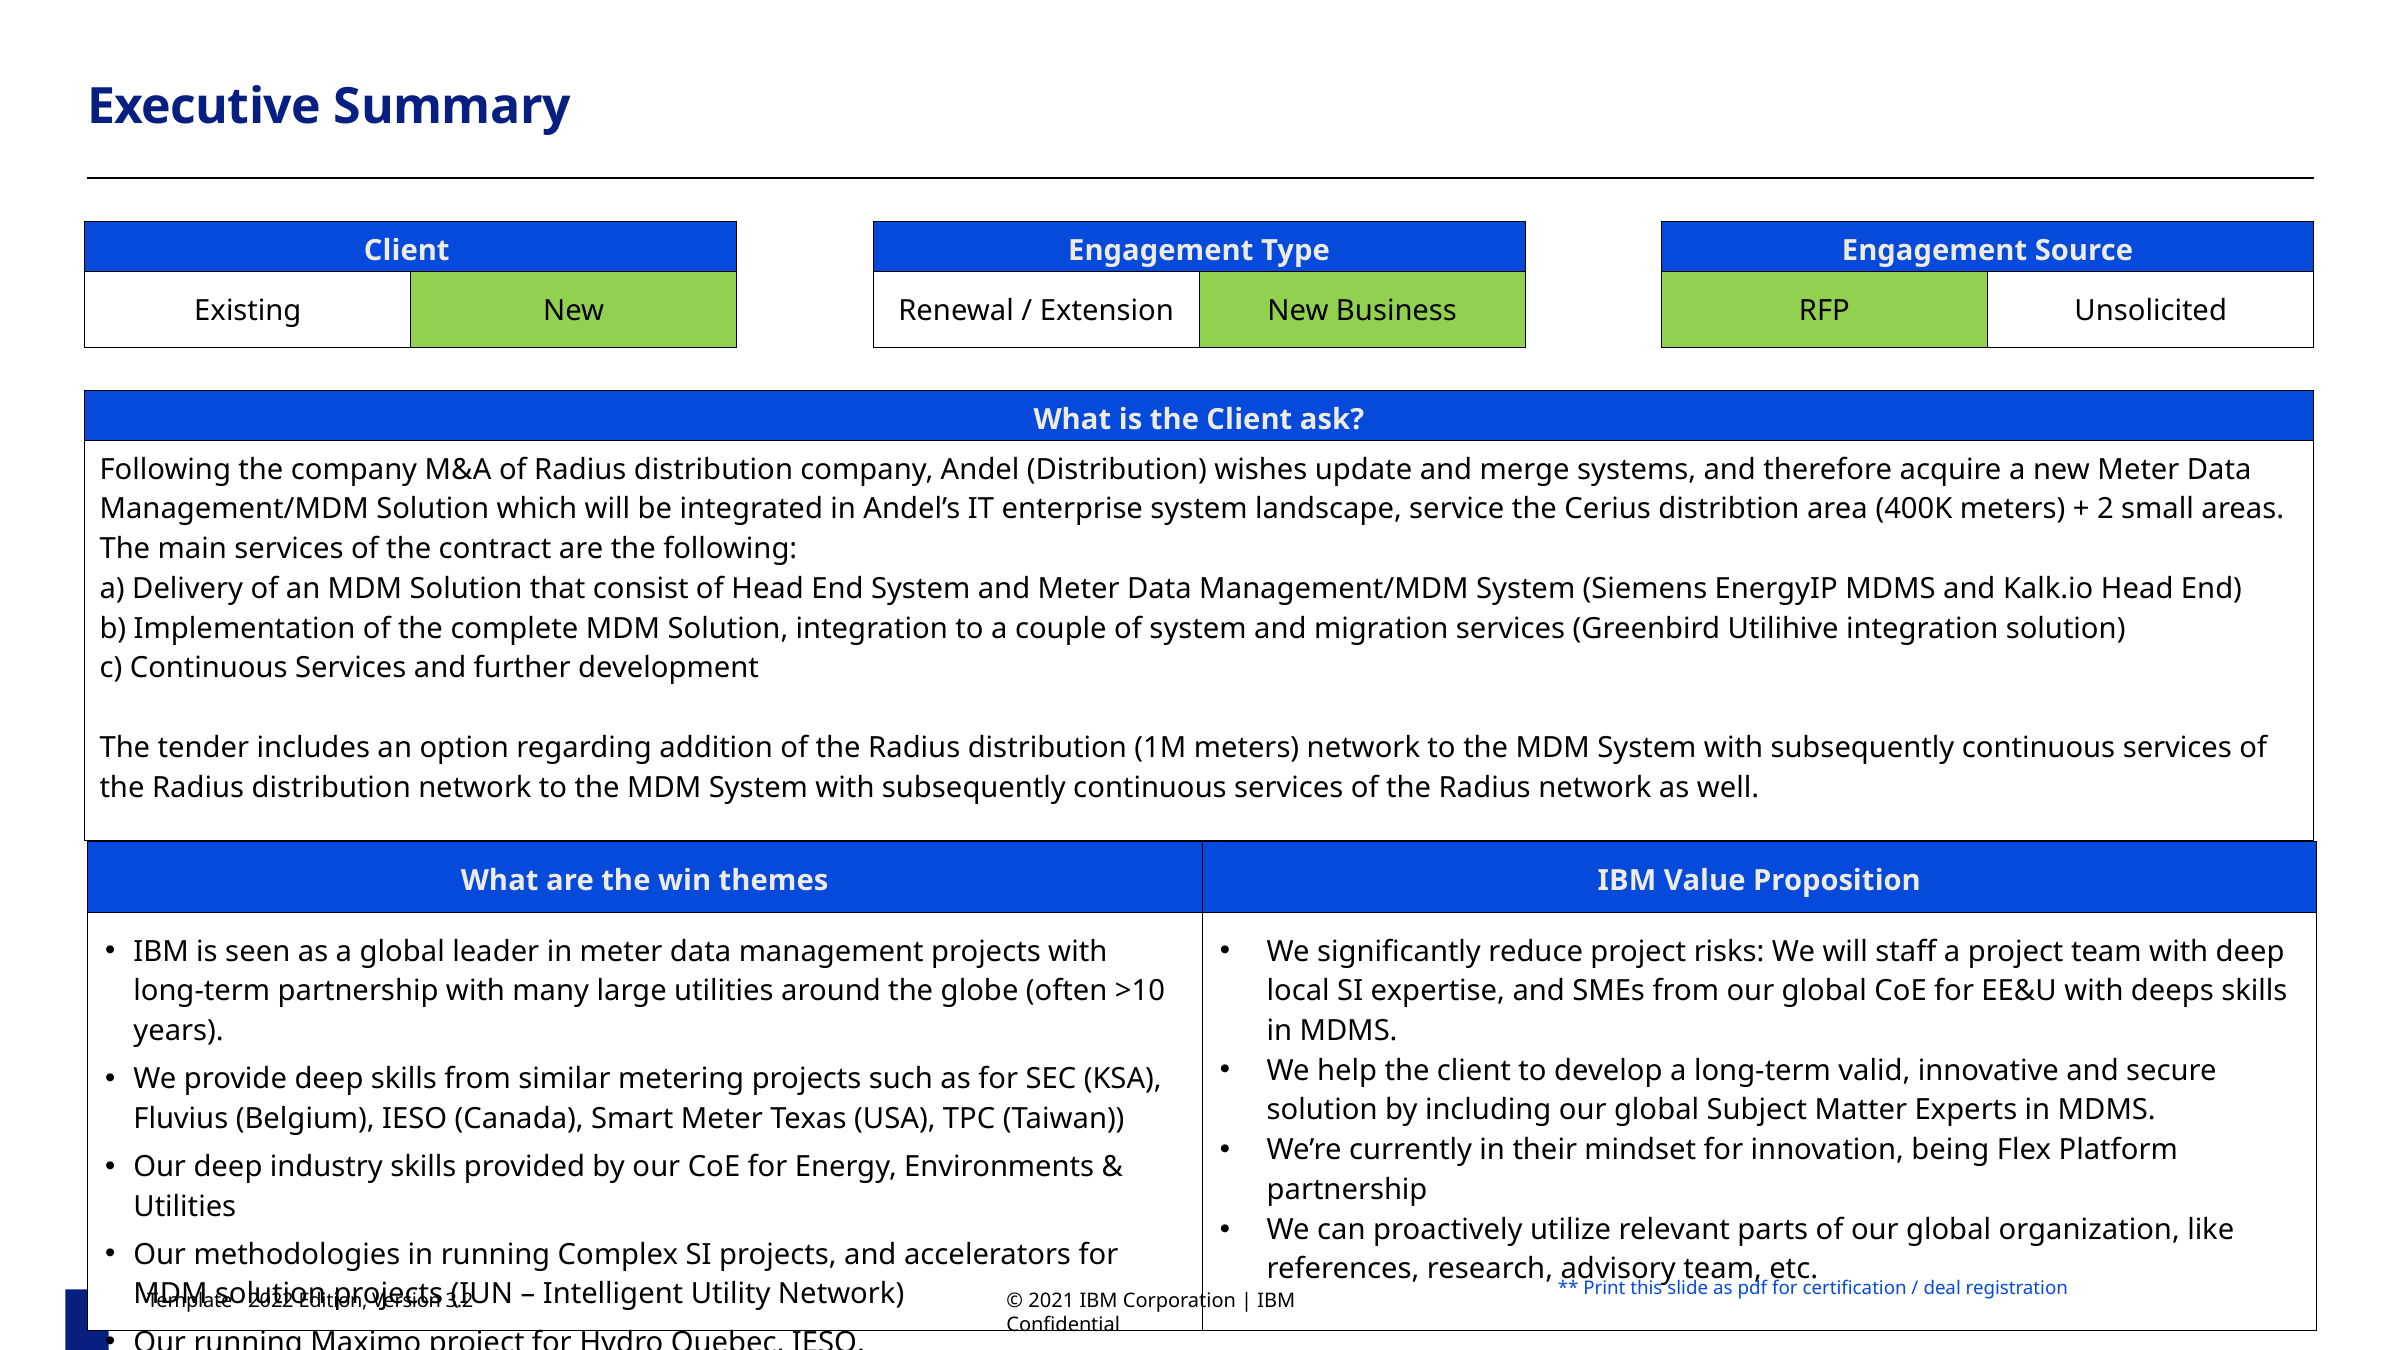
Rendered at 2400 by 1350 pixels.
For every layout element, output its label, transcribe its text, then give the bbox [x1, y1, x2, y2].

table_cell We significantly reduce project risks: We will staff a project team with deep local SI expertise, and SMEs from our global CoE for EE&U with deeps skills in MDMS. We help the client to develop a long-term valid, innovative and secure solution by including our global Subject Matter Experts in MDMS. We’re currently in their mindset for innovation, being Flex Platform partnership We can proactively utilize relevant parts of our global organization, like references, research, advisory team, etc. [1203, 913, 2316, 1330]
table_header Client [85, 222, 736, 271]
slide_number Template - 2022 Edition, Version 3.2 [144, 1287, 495, 1312]
table_cell Unsolicited [1988, 272, 2313, 347]
text_box ** Print this slide as pdf for certification / deal registration [1543, 1268, 2082, 1306]
table_cell Following the company M&A of Radius distribution company, Andel (Distribution) wishes update and merge systems, and therefore acquire a new Meter Data Management/MDM Solution which will be integrated in Andel’s IT enterprise system landscape, service the Cerius distribtion area (400K meters) + 2 small areas. The main services of the contract are the following: a) Delivery of an MDM Solution that consist of Head End System and Meter Data Management/MDM System (Siemens EnergyIP MDMS and Kalk.io Head End) b) Implementation of the complete MDM Solution, integration to a couple of system and migration services (Greenbird Utilihive integration solution) c) Continuous Services and further development The tender includes an option regarding addition of the Radius distribution (1M meters) network to the MDM System with subsequently continuous services of the Radius distribution network to the MDM System with subsequently continuous services of the Radius network as well. In addition, Andel can order consultancy services under the Contract. Andel request pricing for up to 10M meters. [85, 441, 2313, 840]
table_cell Existing [85, 272, 410, 347]
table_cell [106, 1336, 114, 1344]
table_cell RFP [1662, 272, 1987, 347]
table_cell IBM is seen as a global leader in meter data management projects with long-term partnership with many large utilities around the globe (often >10 years). We provide deep skills from similar metering projects such as for SEC (KSA), Fluvius (Belgium), IESO (Canada), Smart Meter Texas (USA), TPC (Taiwan)) Our deep industry skills provided by our CoE for Energy, Environments & Utilities Our methodologies in running Complex SI projects, and accelerators for MDM solution projects (IUN – Intelligent Utility Network) Our running Maximo project for Hydro Quebec, IESO. [88, 913, 1202, 1330]
table_header Engagement Type [874, 222, 1525, 271]
table_cell Renewal / Extension [874, 272, 1199, 347]
table_cell New [411, 272, 736, 347]
title Executive Summary [84, 71, 2311, 300]
table_header What is the Client ask? [85, 391, 2313, 440]
footer © 2021 IBM Corporation | IBM Confidential [1003, 1287, 1397, 1312]
table_header Engagement Source [1662, 222, 2313, 271]
table_header IBM Value Proposition [1203, 842, 2316, 912]
table_header What are the win themes [88, 842, 1202, 912]
table_cell New Business [1200, 272, 1525, 347]
